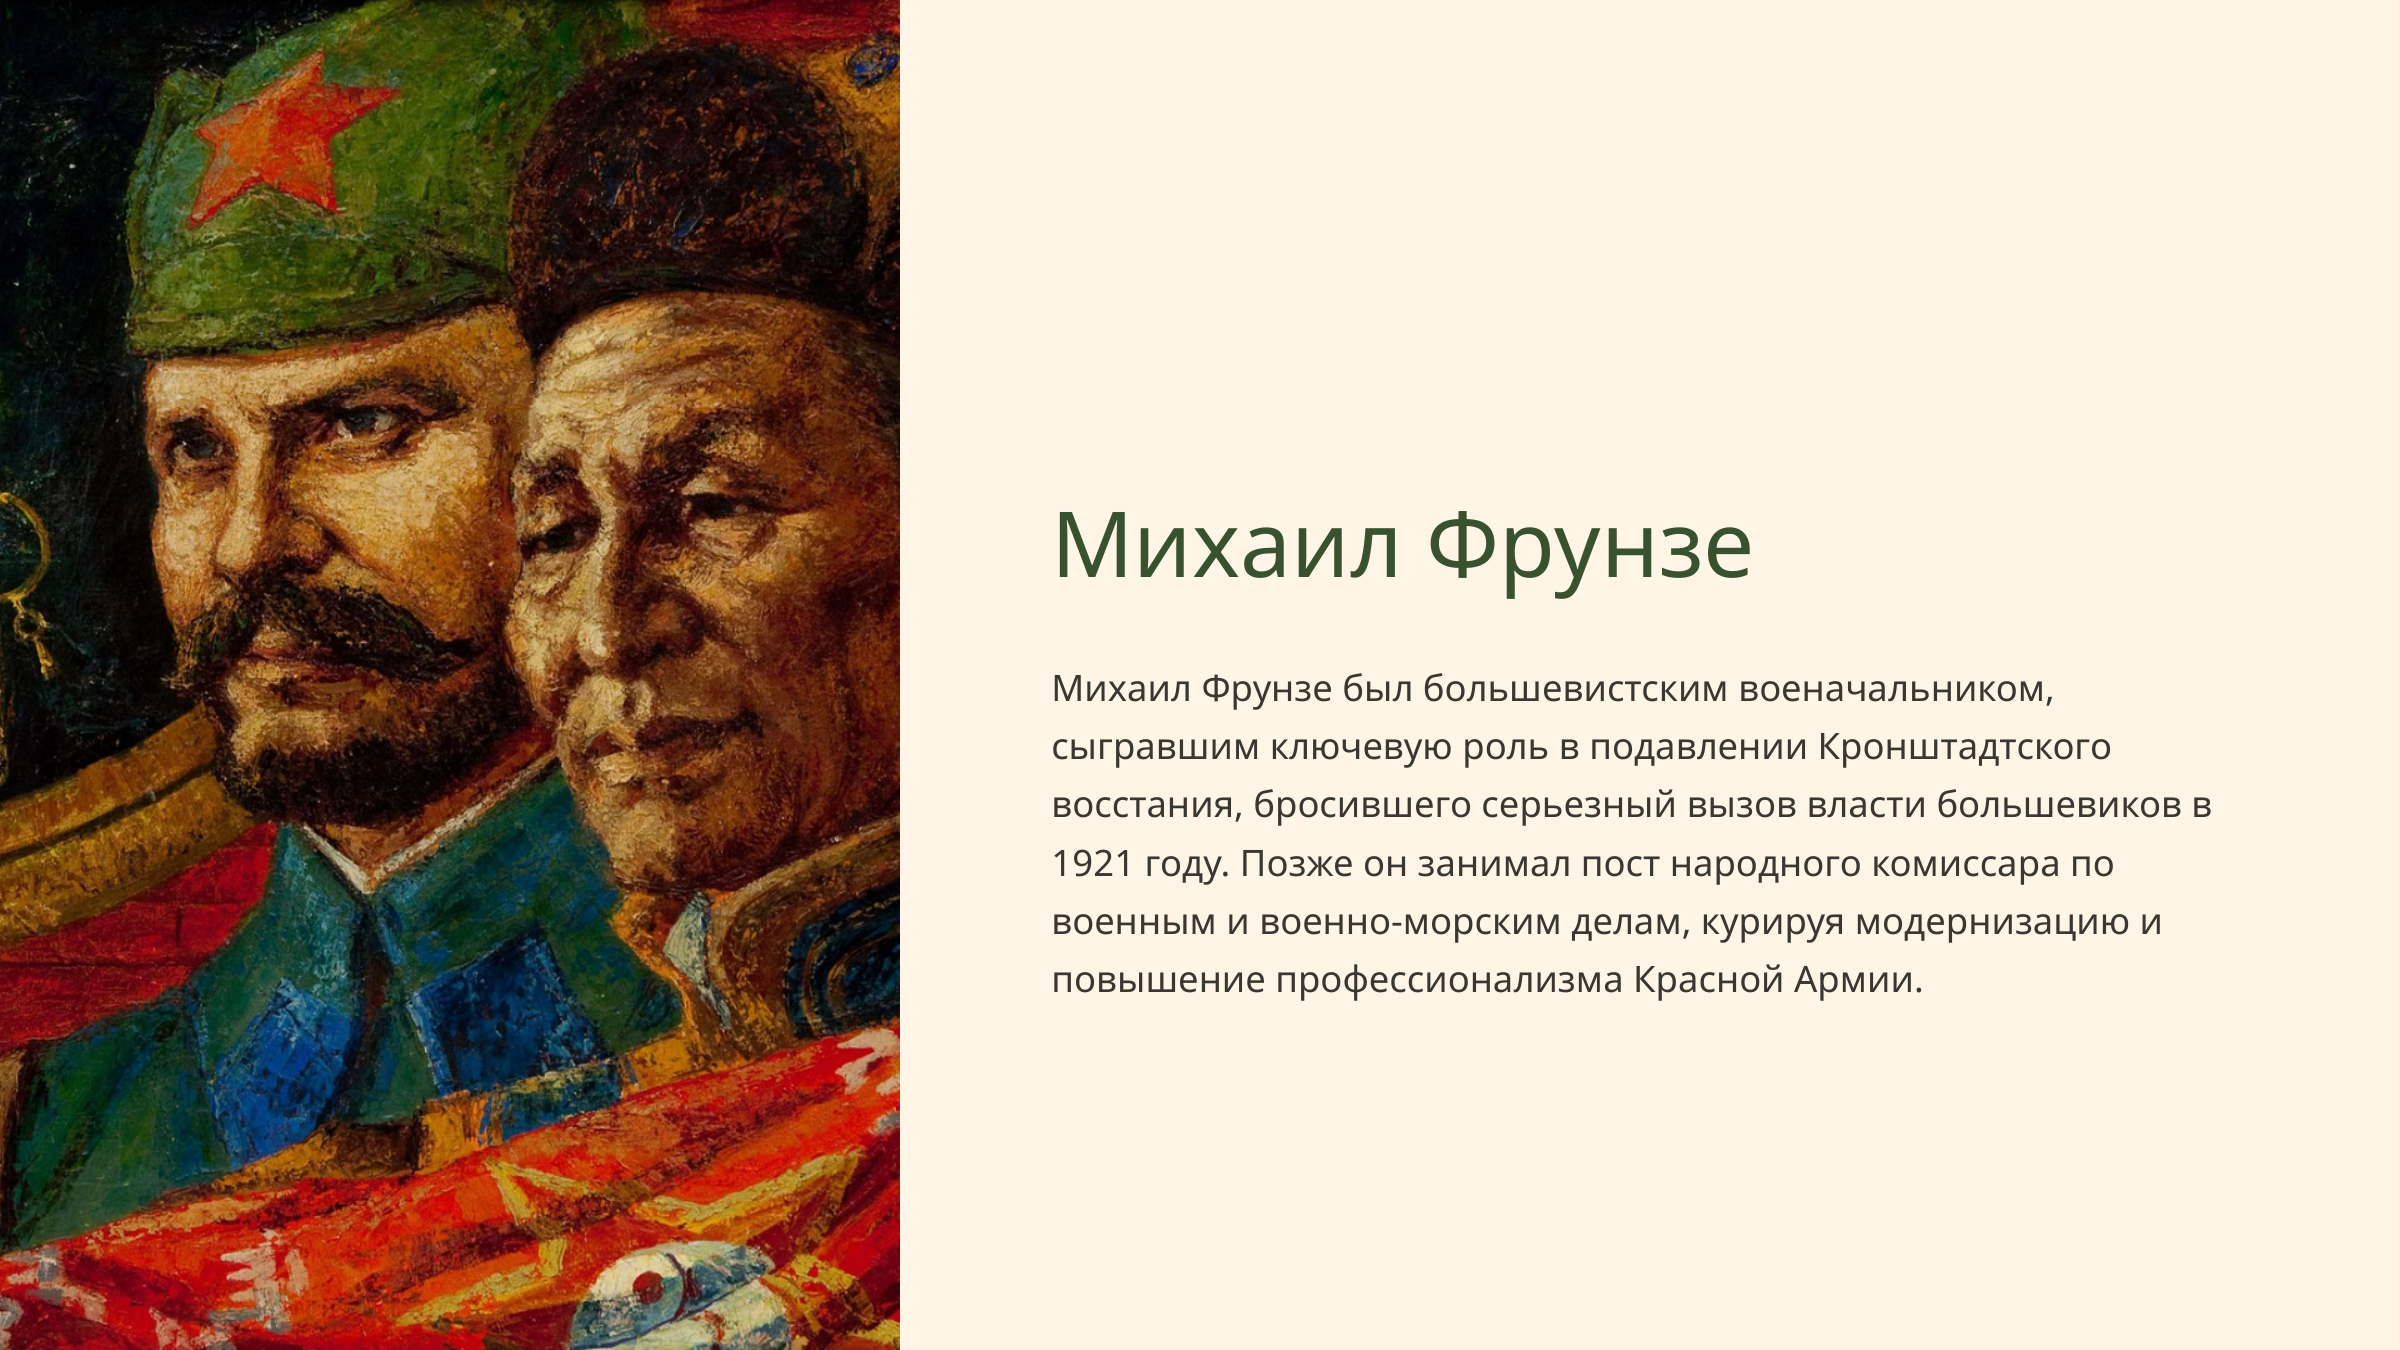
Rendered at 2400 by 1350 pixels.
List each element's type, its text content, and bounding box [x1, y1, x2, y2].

picture [0, 0, 900, 1350]
text_box Михаил Фрунзе [1036, 474, 1948, 588]
text_box [902, 0, 2400, 1350]
text_box Михаил Фрунзе был большевистским военачальником, сыгравшим ключевую роль в подавлении Кронштадтского восстания, бросившего серьезный вызов власти большевиков в 1921 году. Позже он занимал пост народного комиссара по военным и военно-морским делам, курируя модернизацию и повышение профессионализма Красной Армии. [1036, 642, 2263, 876]
